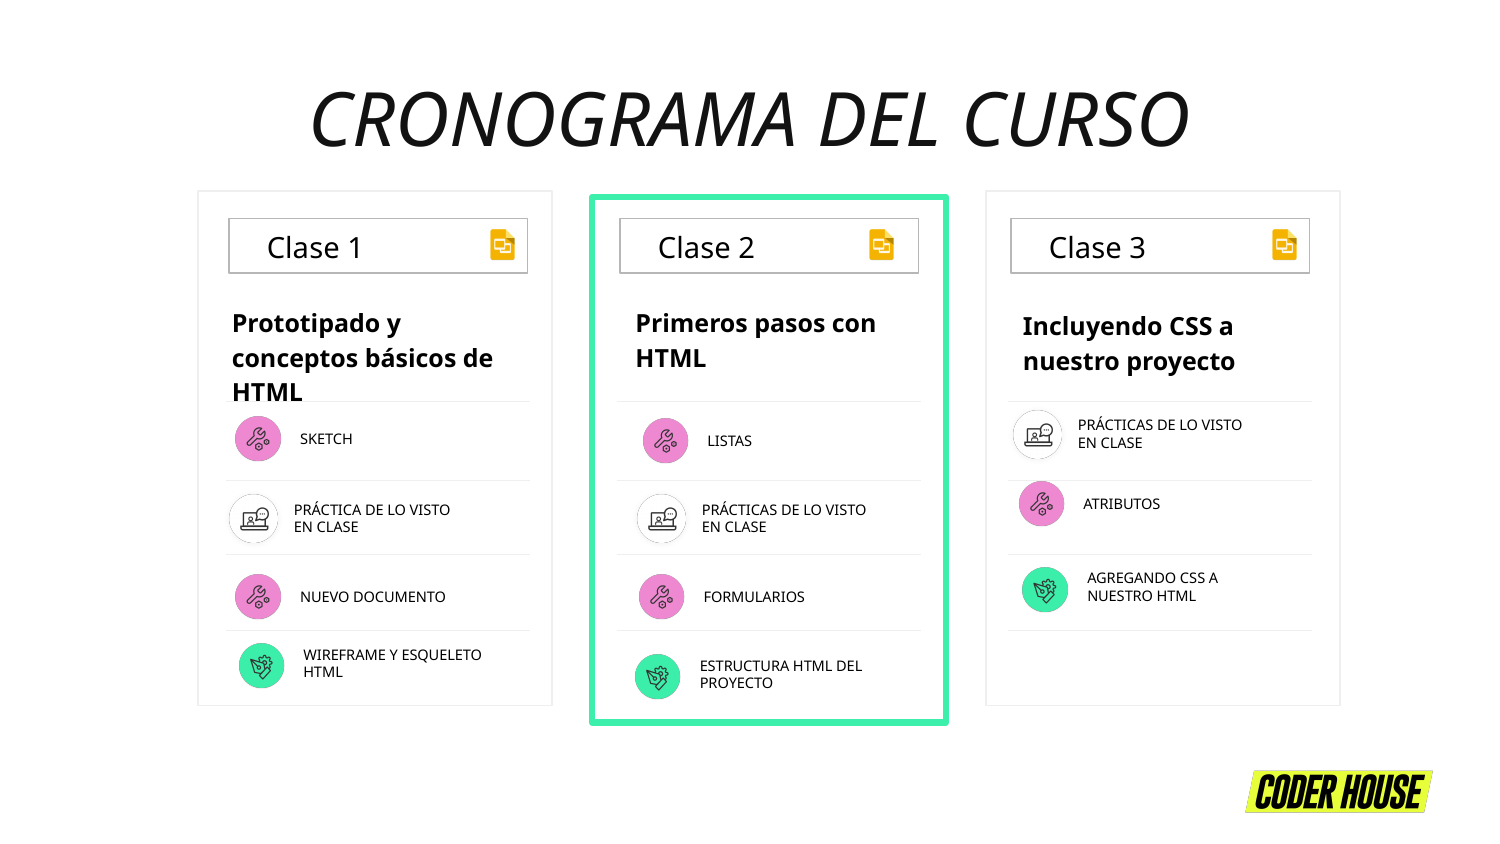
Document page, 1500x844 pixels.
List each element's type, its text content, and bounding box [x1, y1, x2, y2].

text_box [1237, 218, 1310, 273]
picture [486, 227, 520, 261]
picture [232, 571, 284, 622]
text_box Clase 2 [642, 214, 846, 275]
text_box [619, 218, 642, 273]
text_box [592, 198, 947, 723]
text_box Primeros pasos con HTML [620, 288, 925, 358]
picture [223, 488, 284, 550]
text_box [198, 190, 553, 706]
text_box SKETCH [286, 415, 506, 462]
text_box Clase 3 [1033, 214, 1237, 275]
text_box CRONOGRAMA DEL CURSO [229, 34, 1271, 198]
picture [1007, 404, 1069, 465]
text_box Incluyendo CSS a nuestro proyecto [1007, 291, 1313, 361]
picture [636, 571, 687, 622]
text_box NUEVO DOCUMENTO [286, 573, 506, 620]
text_box [455, 218, 528, 273]
picture [1015, 478, 1067, 529]
text_box PRÁCTICAS DE LO VISTO EN CLASE [1073, 410, 1258, 453]
picture [235, 640, 287, 691]
picture [631, 488, 692, 550]
text_box [846, 218, 919, 273]
picture [232, 413, 284, 464]
text_box ATRIBUTOS [1072, 488, 1289, 527]
picture [865, 227, 898, 261]
text_box FORMULARIOS [690, 573, 909, 620]
picture [632, 651, 684, 703]
text_box PRÁCTICA DE LO VISTO EN CLASE [288, 488, 474, 538]
text_box AGREGANDO CSS A NUESTRO HTML [1073, 563, 1301, 601]
text_box [1010, 218, 1033, 273]
picture [1268, 227, 1301, 261]
text_box Clase 1 [251, 214, 455, 275]
picture [1019, 563, 1071, 615]
text_box ESTRUCTURA HTML DEL PROYECTO [684, 641, 913, 689]
text_box [228, 218, 251, 273]
picture [1241, 764, 1437, 819]
text_box [985, 190, 1340, 706]
text_box WIREFRAME Y ESQUELETO HTML [288, 638, 517, 677]
picture [640, 415, 691, 467]
text_box PRÁCTICAS DE LO VISTO EN CLASE [696, 488, 882, 538]
text_box LISTAS [692, 417, 913, 464]
